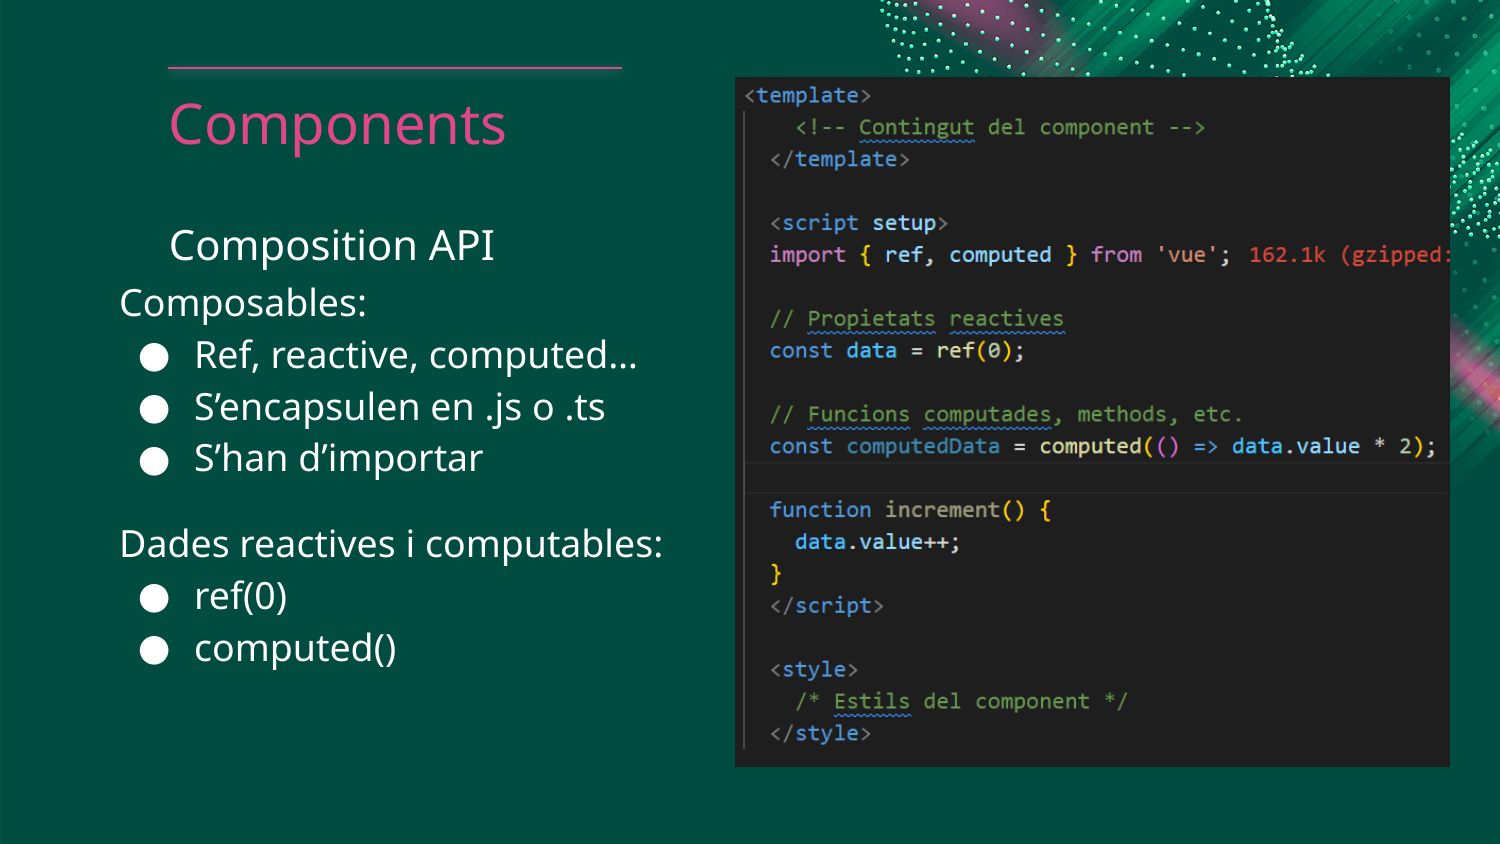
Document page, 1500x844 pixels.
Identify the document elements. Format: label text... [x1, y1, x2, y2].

text_box Composables: Ref, reactive, computed… S’encapsulen en .js o .ts S’han d’importar [104, 257, 686, 485]
title Components [153, 72, 593, 174]
text_box Dades reactives i computables: ref(0) computed() [104, 498, 723, 767]
list Composition API [153, 178, 622, 257]
picture [0, 0, 1500, 844]
